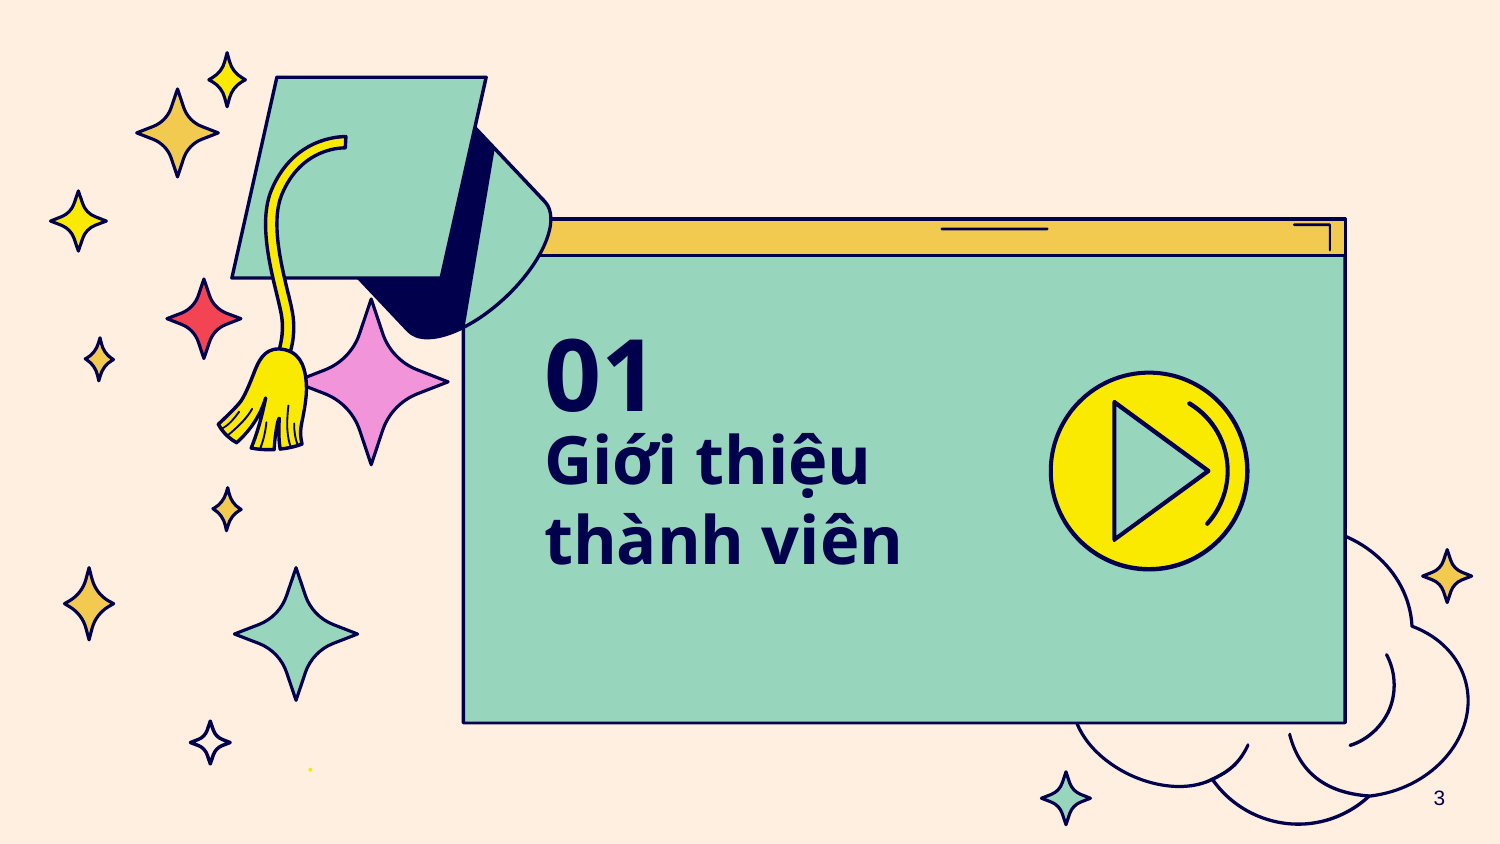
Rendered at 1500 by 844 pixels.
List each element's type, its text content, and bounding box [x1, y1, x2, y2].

title 01 [529, 308, 1135, 447]
title Giới thiệu thành viên [529, 447, 1055, 573]
slide_number 3 [1389, 764, 1460, 830]
